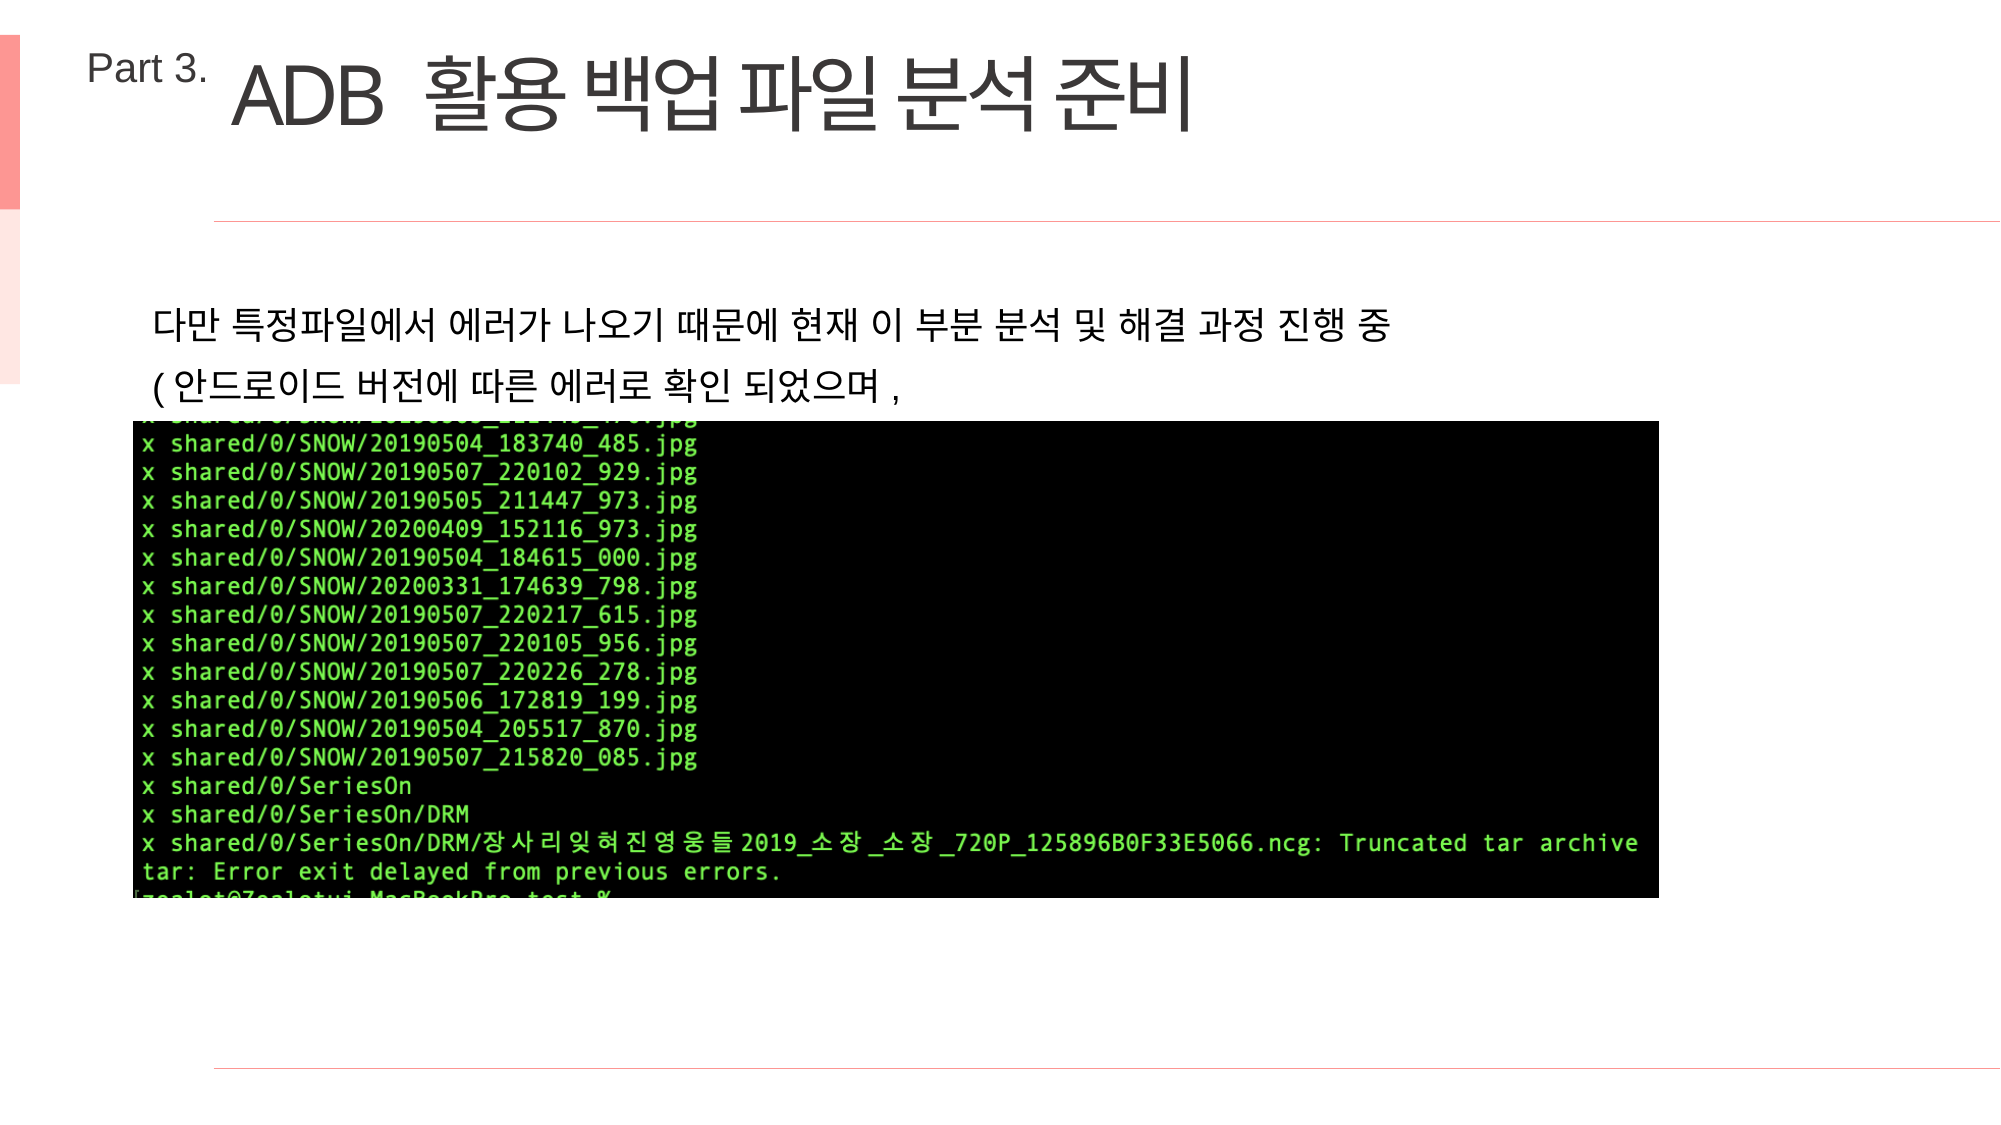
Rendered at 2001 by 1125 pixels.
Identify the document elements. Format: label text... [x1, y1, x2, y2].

text_box Part 3. [71, 33, 236, 99]
text_box [0, 34, 21, 209]
text_box ADB 활용 백업 파일 분석 준비 [217, 35, 1215, 150]
text_box [0, 209, 21, 385]
picture [133, 421, 1659, 898]
text_box 다만 특정파일에서 에러가 나오기 때문에 현재 이 부분 분석 및 해결 과정 진행 중 (안드로이드 버전에 따른 에러로 확인 되었으며, [137, 299, 1863, 553]
